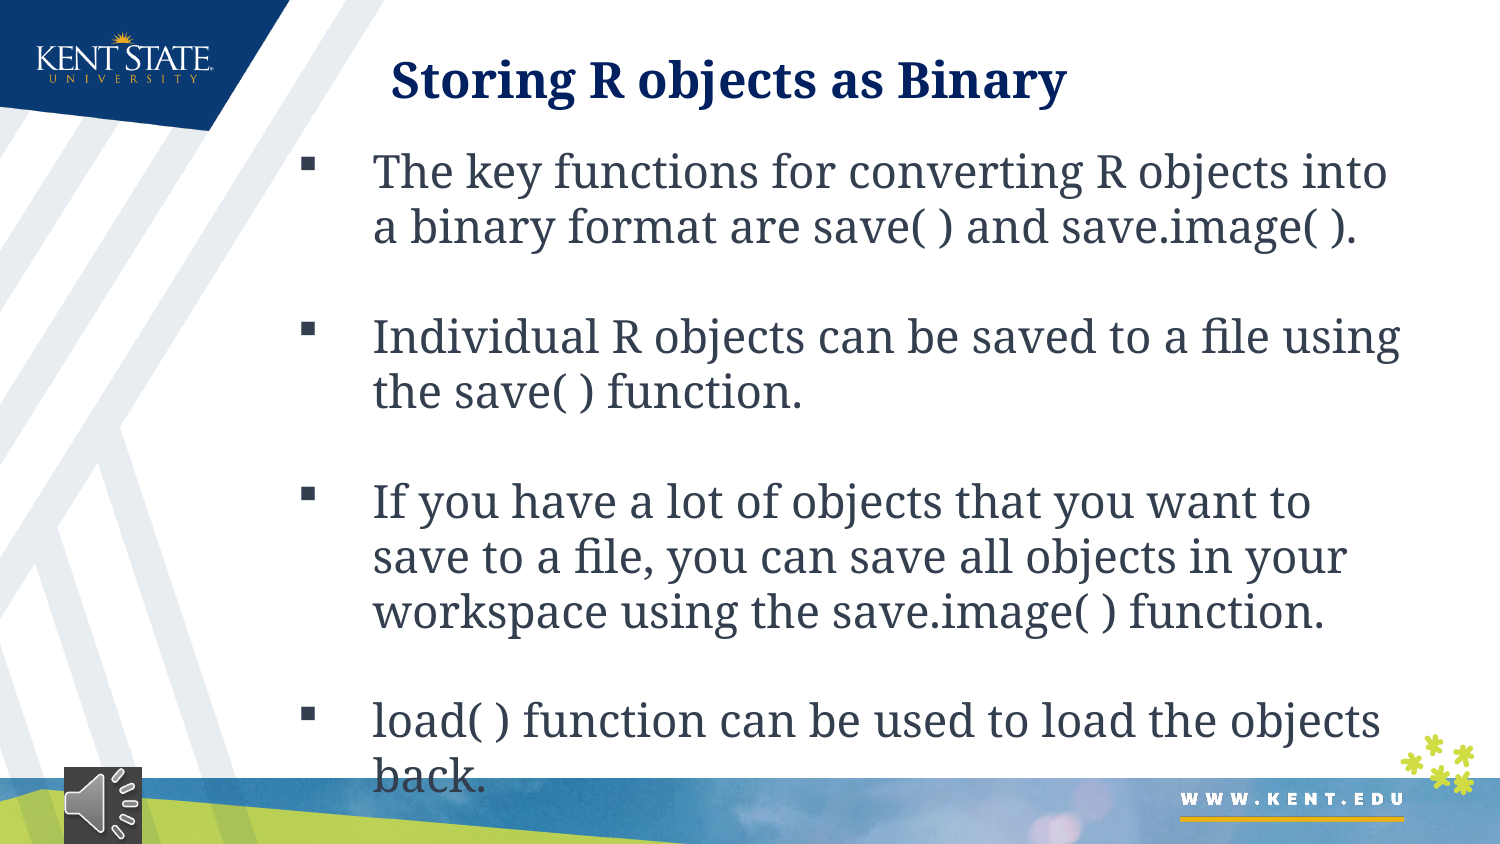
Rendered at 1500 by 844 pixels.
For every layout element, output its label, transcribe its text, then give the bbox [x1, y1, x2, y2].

picture [0, 0, 1500, 844]
text_box The key functions for converting R objects into a binary format are save( ) and save.image( ). Individual R objects can be saved to a file using the save( ) function. If you have a lot of objects that you want to save to a file, you can save all objects in your workspace using the save.image( ) function. load( ) function can be used to load the objects back. [282, 135, 1427, 810]
title Storing R objects as Binary [376, 49, 1314, 115]
